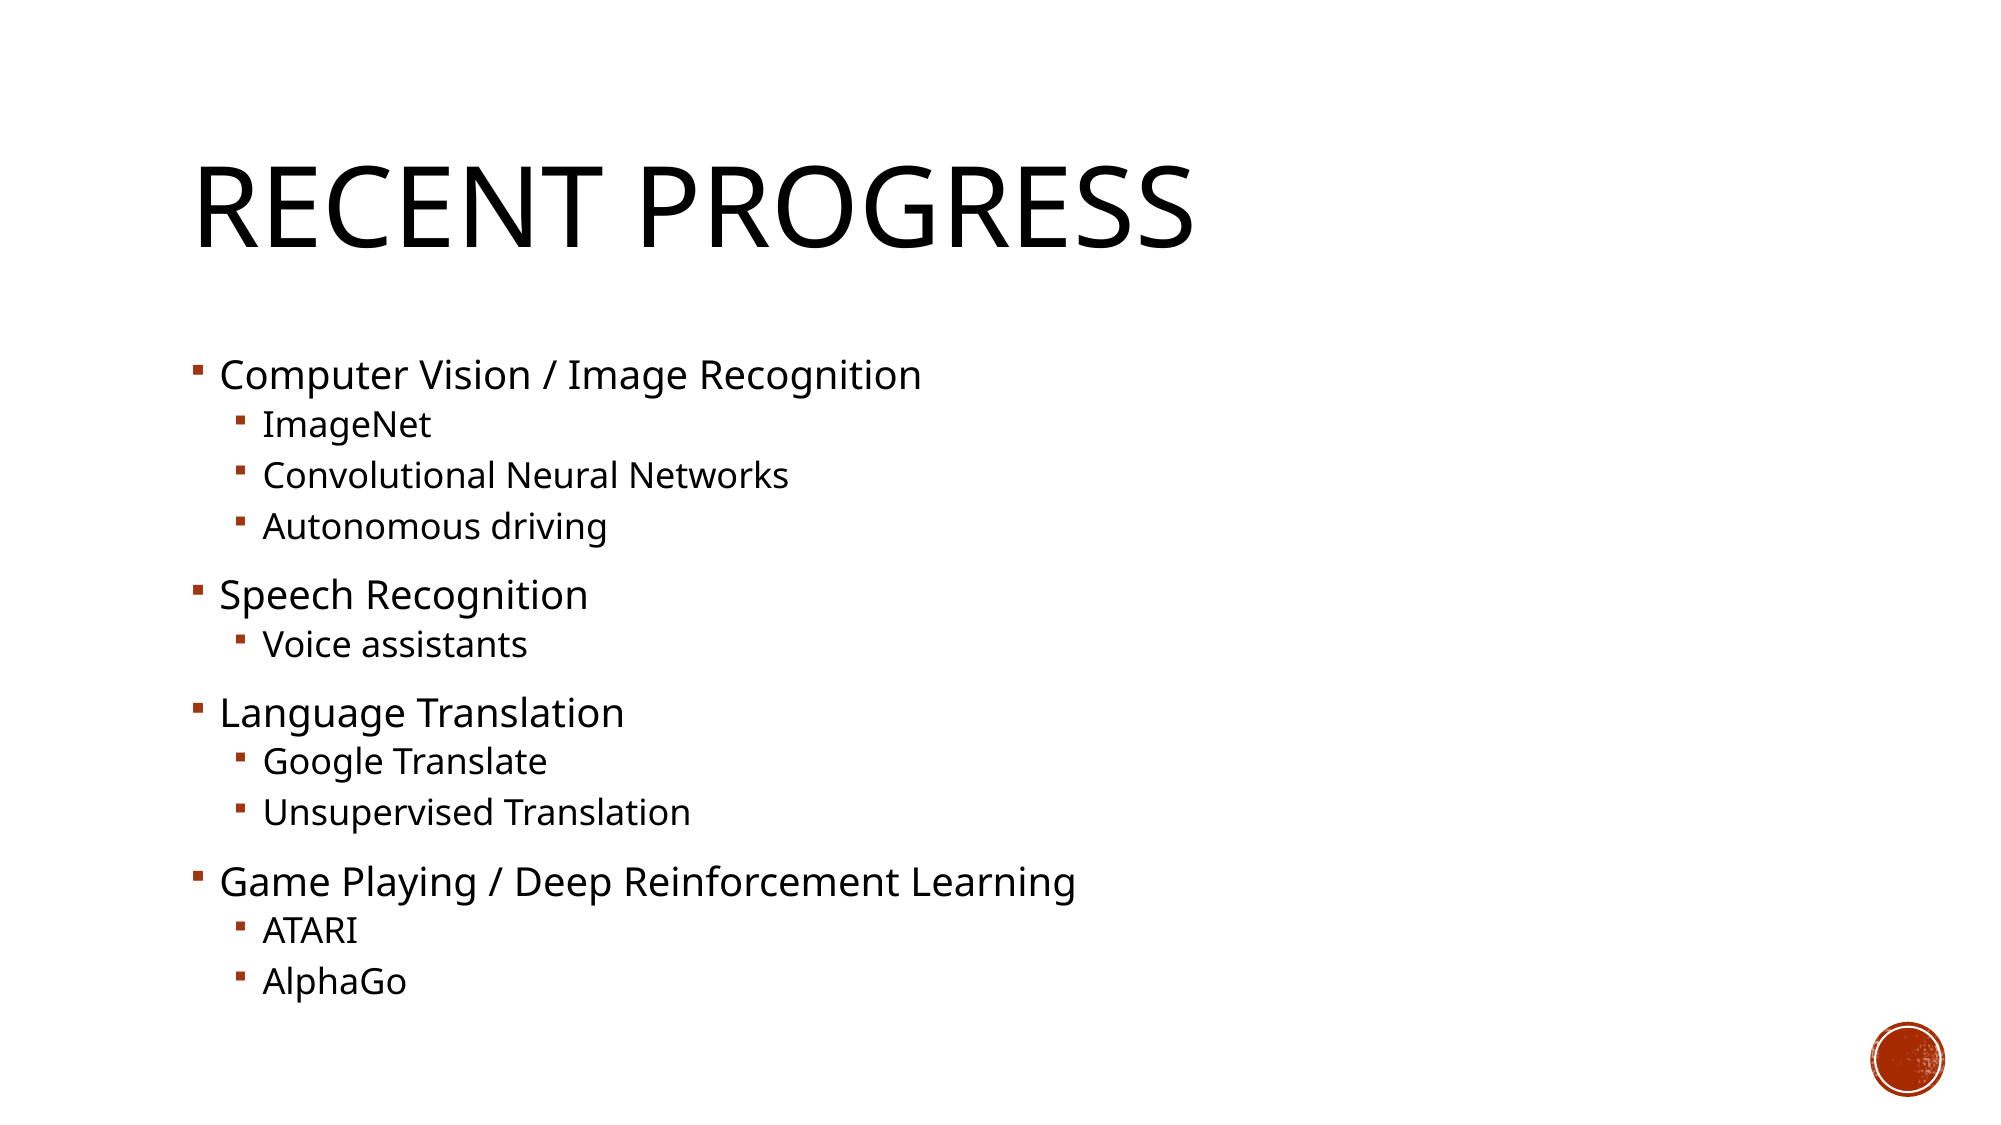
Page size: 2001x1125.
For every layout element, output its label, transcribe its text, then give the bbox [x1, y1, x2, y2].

list Computer Vision / Image Recognition ImageNet Convolutional Neural Networks Autonomous driving Speech Recognition Voice assistants Language Translation Google Translate Unsupervised Translation Game Playing / Deep Reinforcement Learning ATARI AlphaGo [175, 348, 1826, 1013]
title Recent progress [175, 79, 1826, 344]
